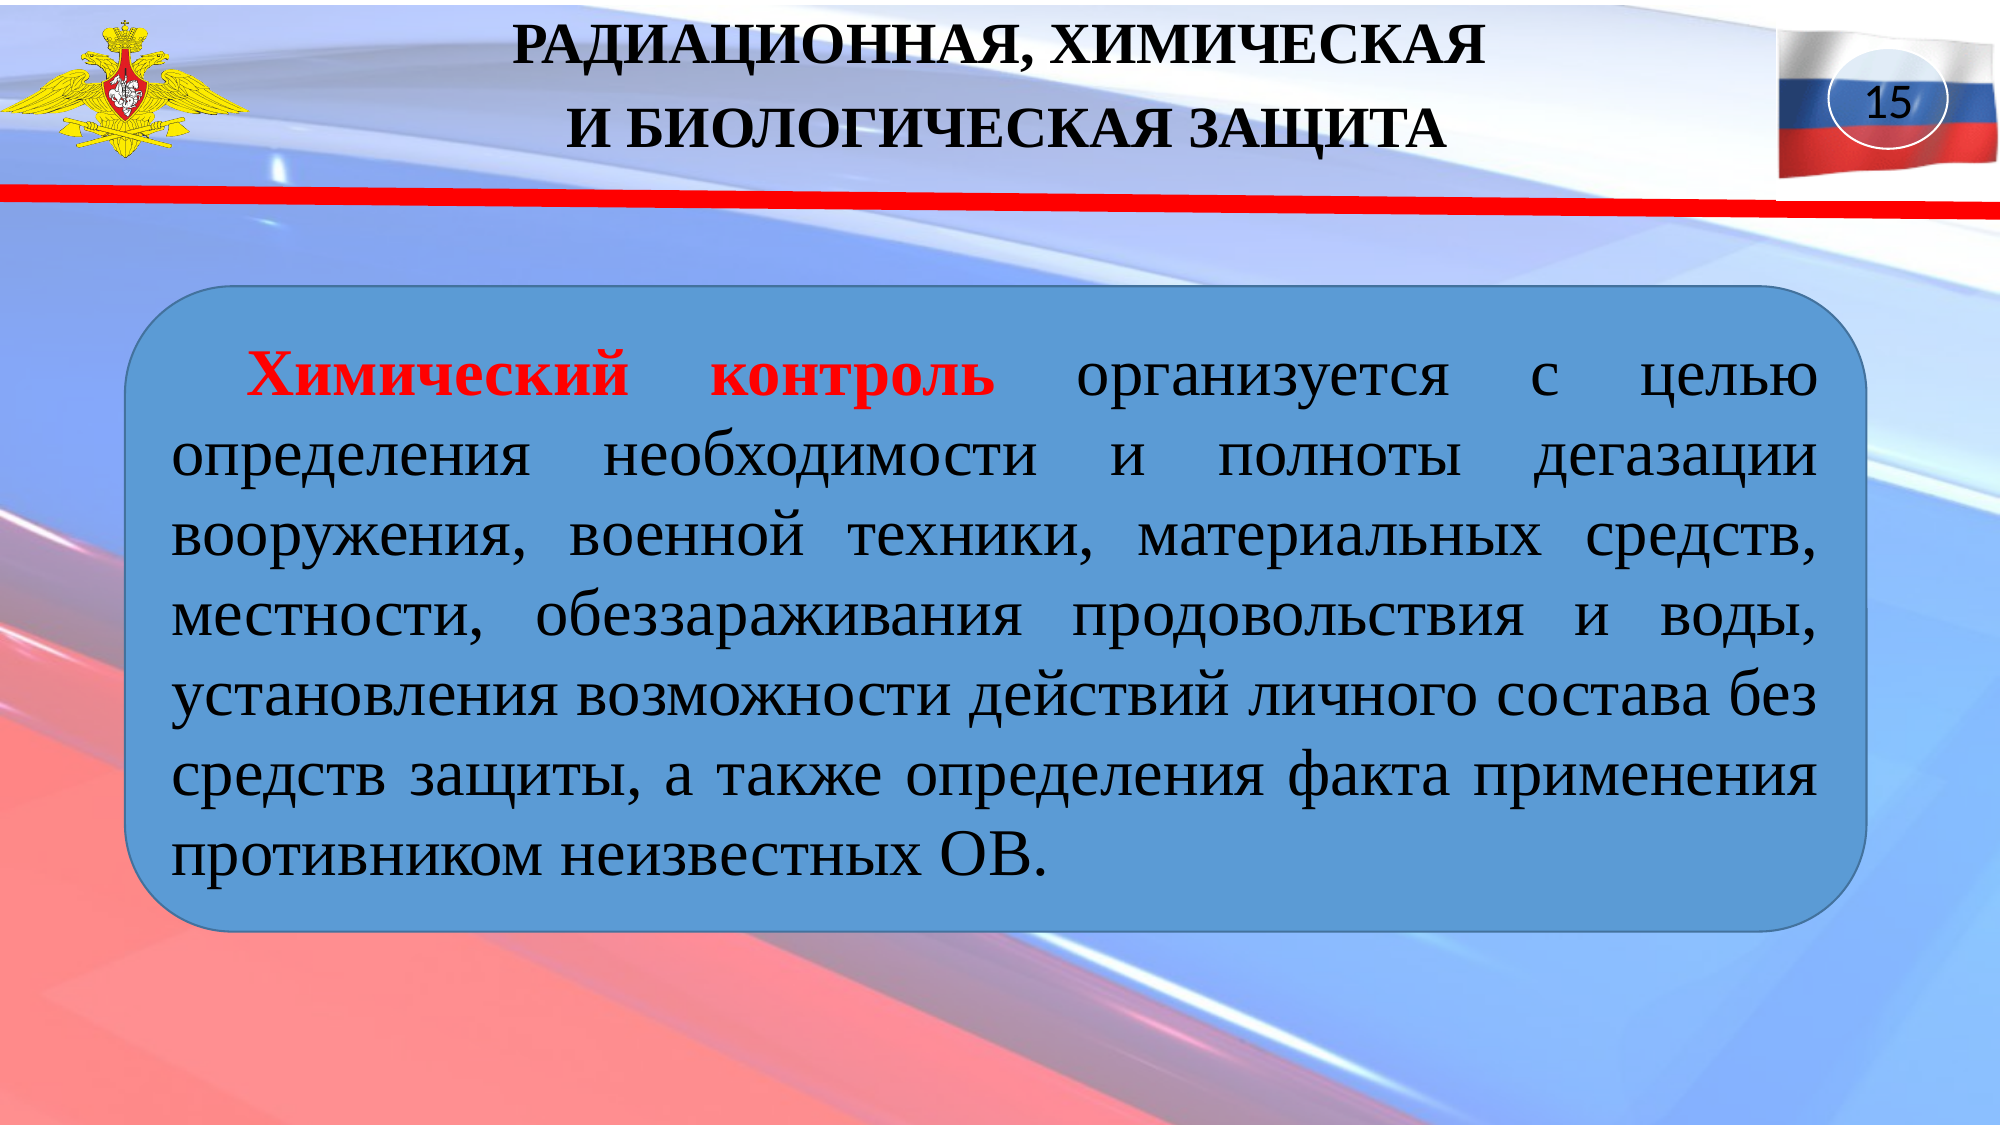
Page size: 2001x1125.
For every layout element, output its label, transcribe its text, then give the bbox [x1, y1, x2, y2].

list РАДИАЦИОННАЯ, ХИМИЧЕСКАЯ И БИОЛОГИЧЕСКАЯ ЗАЩИТА [0, 211, 2000, 1125]
picture [0, 0, 250, 190]
picture [1776, 7, 2000, 201]
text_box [0, 193, 2000, 211]
list РАДИАЦИОННАЯ, ХИМИЧЕСКАЯ И БИОЛОГИЧЕСКАЯ ЗАЩИТА [250, 5, 2000, 193]
text_box Химический контроль организуется с целью определения необходимости и полноты дегазации вооружения, военной техники, материальных средств, местности, обеззараживания продовольствия и воды, установления возможности действий личного состава без средств защиты, а также определения факта применения противником неизвестных ОВ. [123, 285, 1868, 933]
